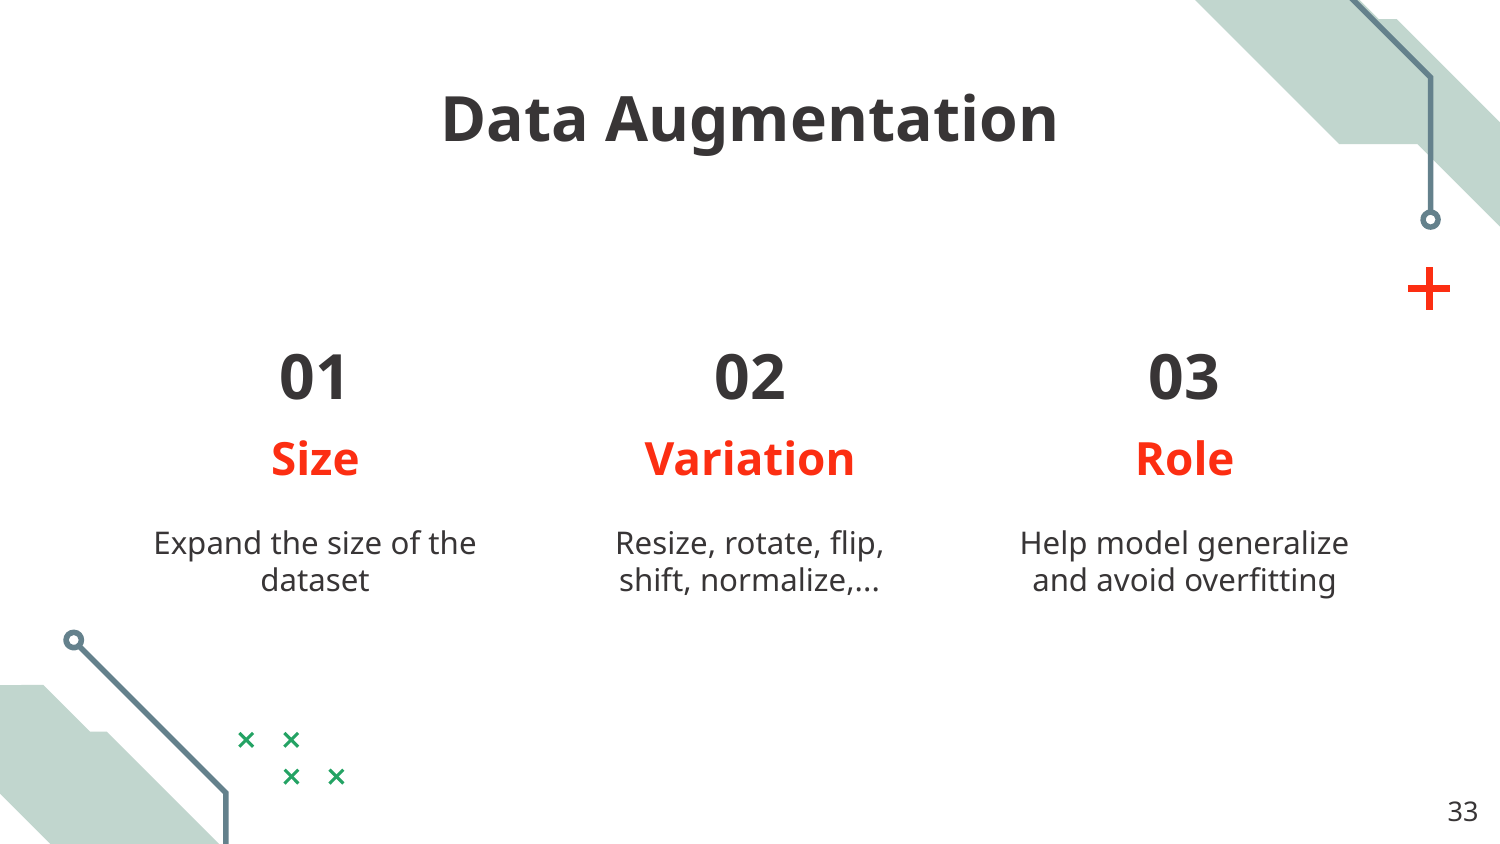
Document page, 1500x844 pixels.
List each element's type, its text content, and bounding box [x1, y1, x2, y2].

slide_number ‹#› [1403, 779, 1494, 844]
title 02 [677, 331, 823, 418]
title Data Augmentation [118, 63, 1382, 161]
title 03 [1112, 331, 1258, 418]
title 01 [242, 331, 388, 418]
subtitle Help model generalize and avoid overfitting [997, 487, 1373, 634]
subtitle Role [997, 426, 1373, 487]
subtitle Size [127, 426, 503, 487]
subtitle Variation [562, 426, 938, 487]
subtitle Expand the size of the dataset [127, 487, 503, 634]
subtitle Resize, rotate, flip, shift, normalize,... [562, 487, 938, 634]
